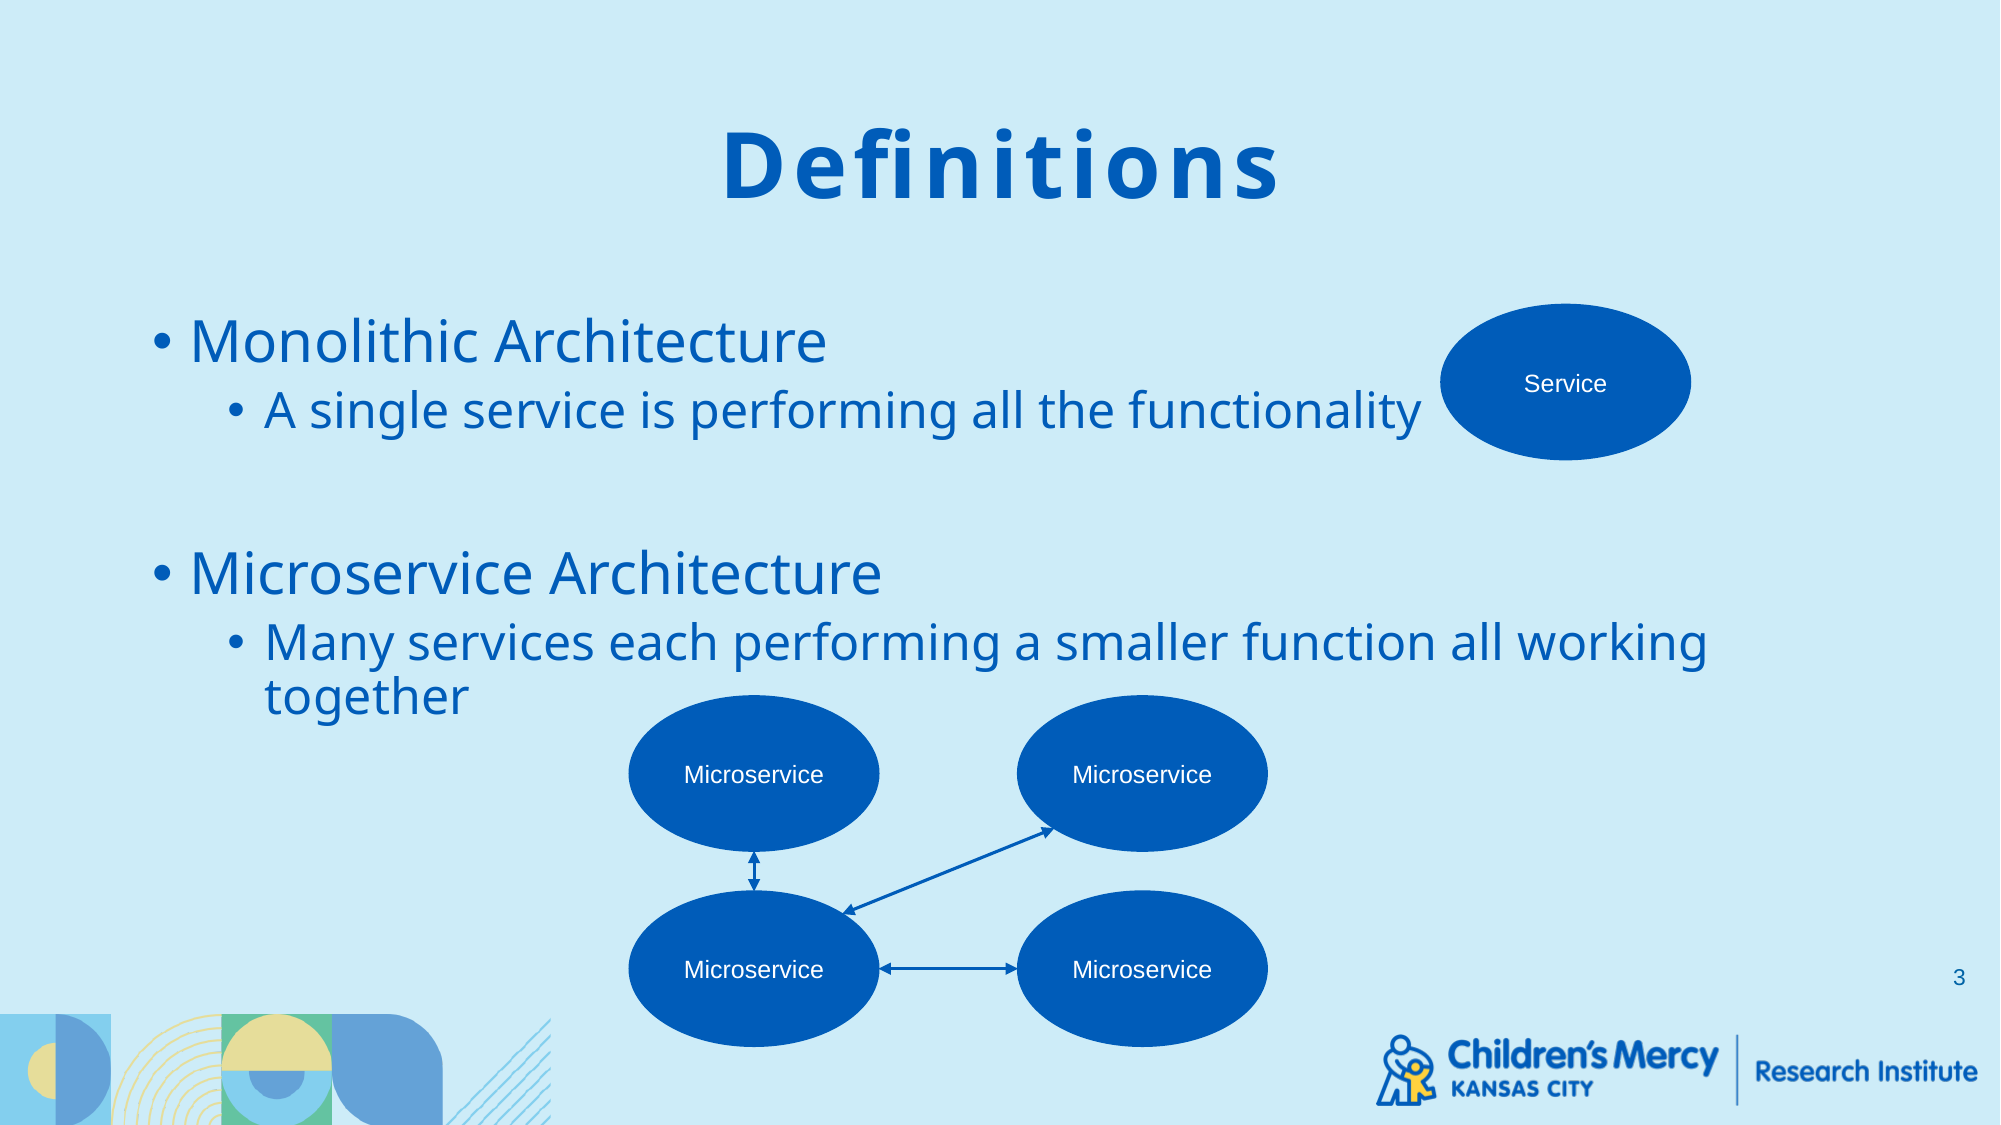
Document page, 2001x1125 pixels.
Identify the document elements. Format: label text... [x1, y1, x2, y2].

list Monolithic Architecture A single service is performing all the functionality Microservice Architecture Many services each performing a smaller function all working together [137, 304, 1863, 1019]
picture [1376, 1034, 1978, 1106]
title Definitions [137, 59, 1863, 278]
slide_number 3 [1919, 946, 2000, 1007]
text_box Service [1440, 303, 1692, 461]
text_box Microservice [1016, 890, 1268, 1048]
text_box Microservice [628, 695, 880, 852]
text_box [842, 828, 1055, 915]
text_box Microservice [1016, 695, 1268, 852]
text_box Microservice [628, 890, 880, 1048]
